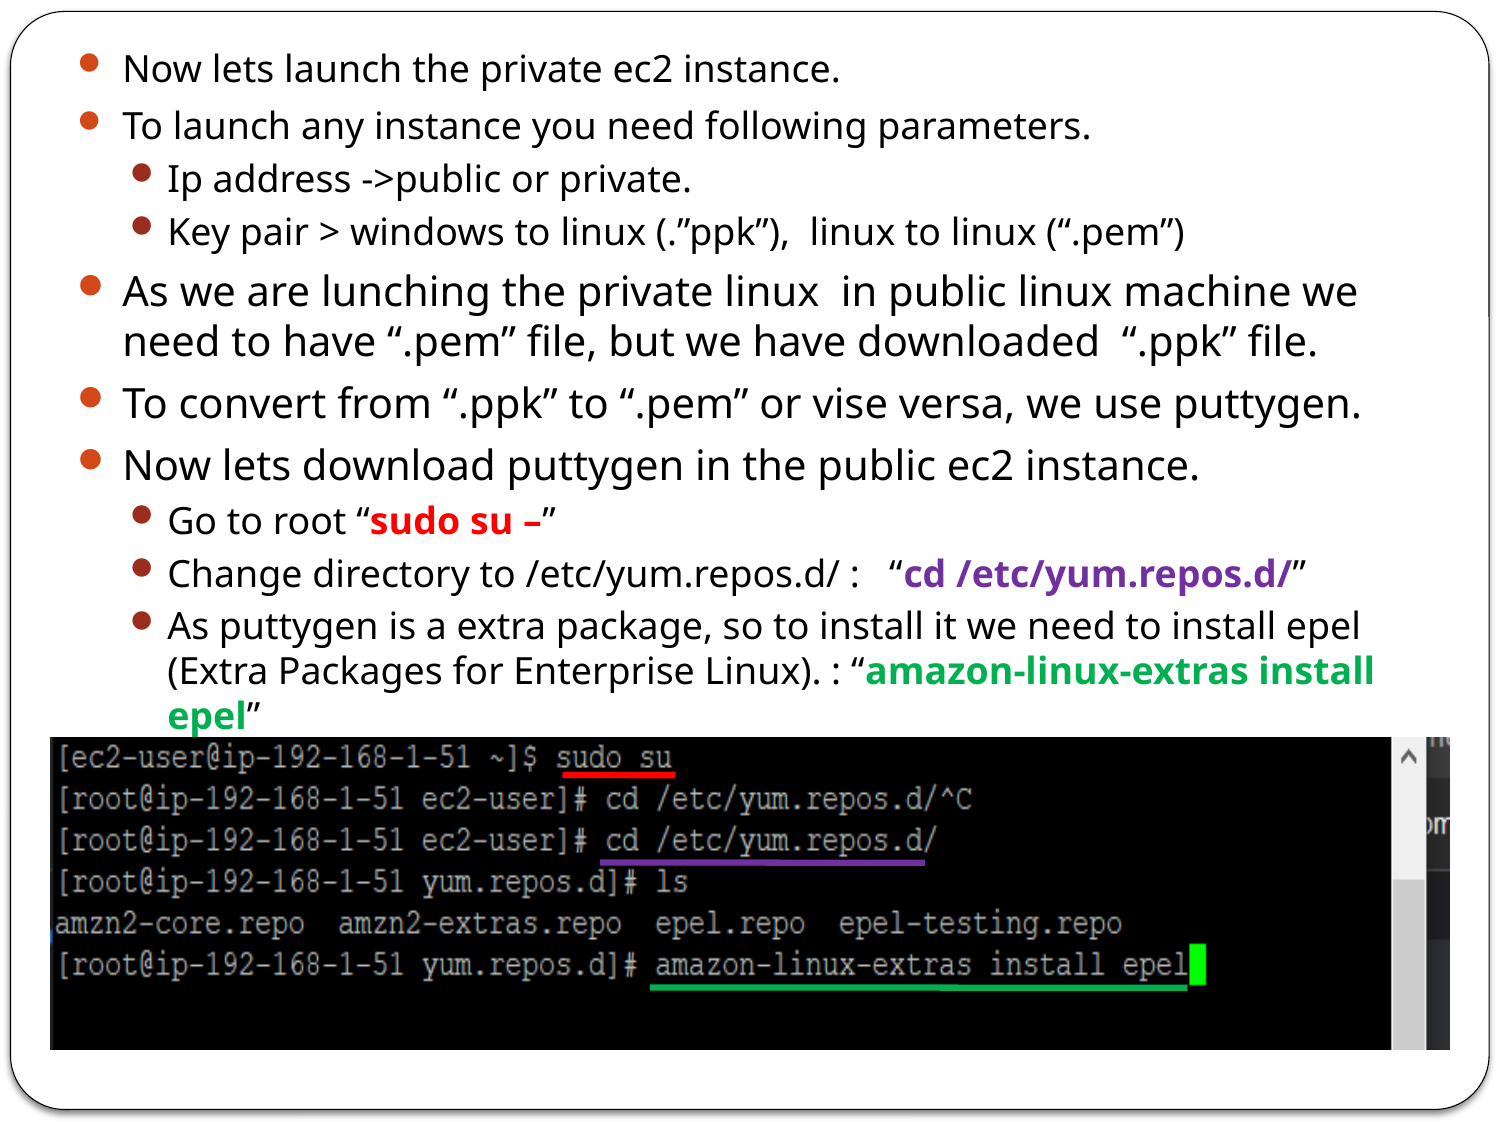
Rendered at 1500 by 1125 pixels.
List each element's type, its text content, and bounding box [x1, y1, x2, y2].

picture [49, 737, 1451, 1051]
list Now lets launch the private ec2 instance. To launch any instance you need following parameters. Ip address ->public or private. Key pair > windows to linux (.”ppk”), linux to linux (“.pem”) As we are lunching the private linux in public linux machine we need to have “.pem” file, but we have downloaded “.ppk” file. To convert from “.ppk” to “.pem” or vise versa, we use puttygen. Now lets download puttygen in the public ec2 instance. Go to root “sudo su –” Change directory to /etc/yum.repos.d/ : “cd /etc/yum.repos.d/” As puttygen is a extra package, so to install it we need to install epel (Extra Packages for Enterprise Linux). : “amazon-linux-extras install epel” [62, 37, 1438, 735]
